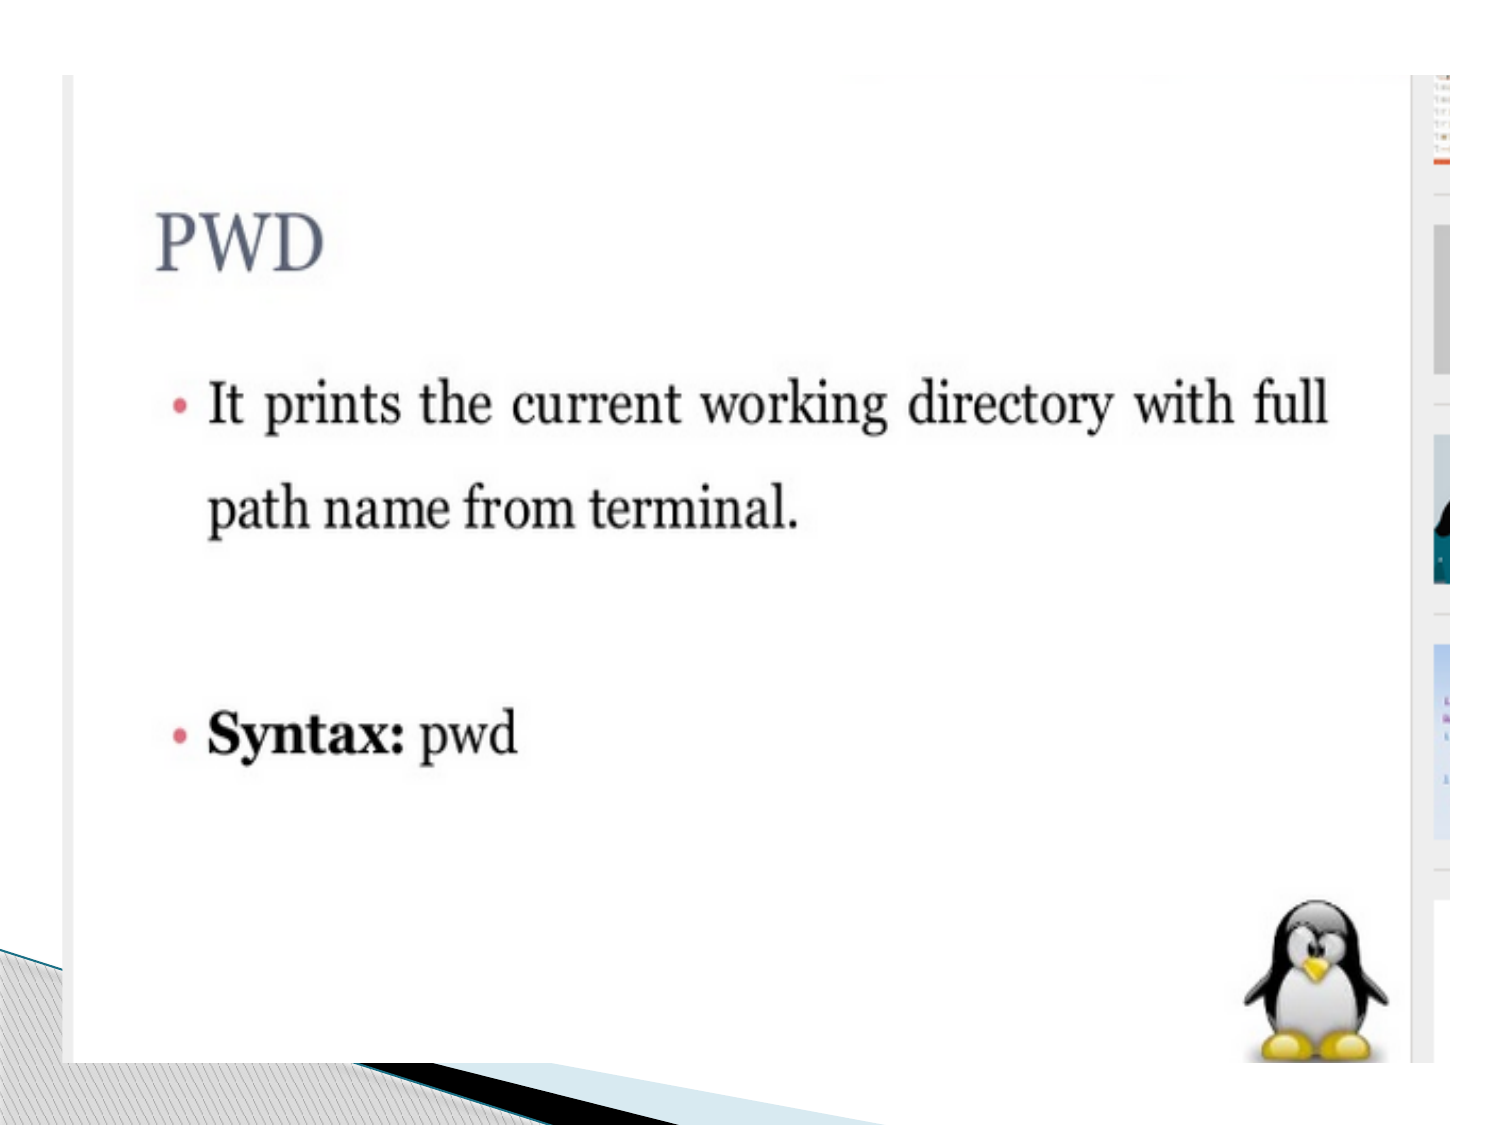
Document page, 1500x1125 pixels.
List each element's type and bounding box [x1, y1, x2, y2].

list [62, 74, 1451, 1063]
